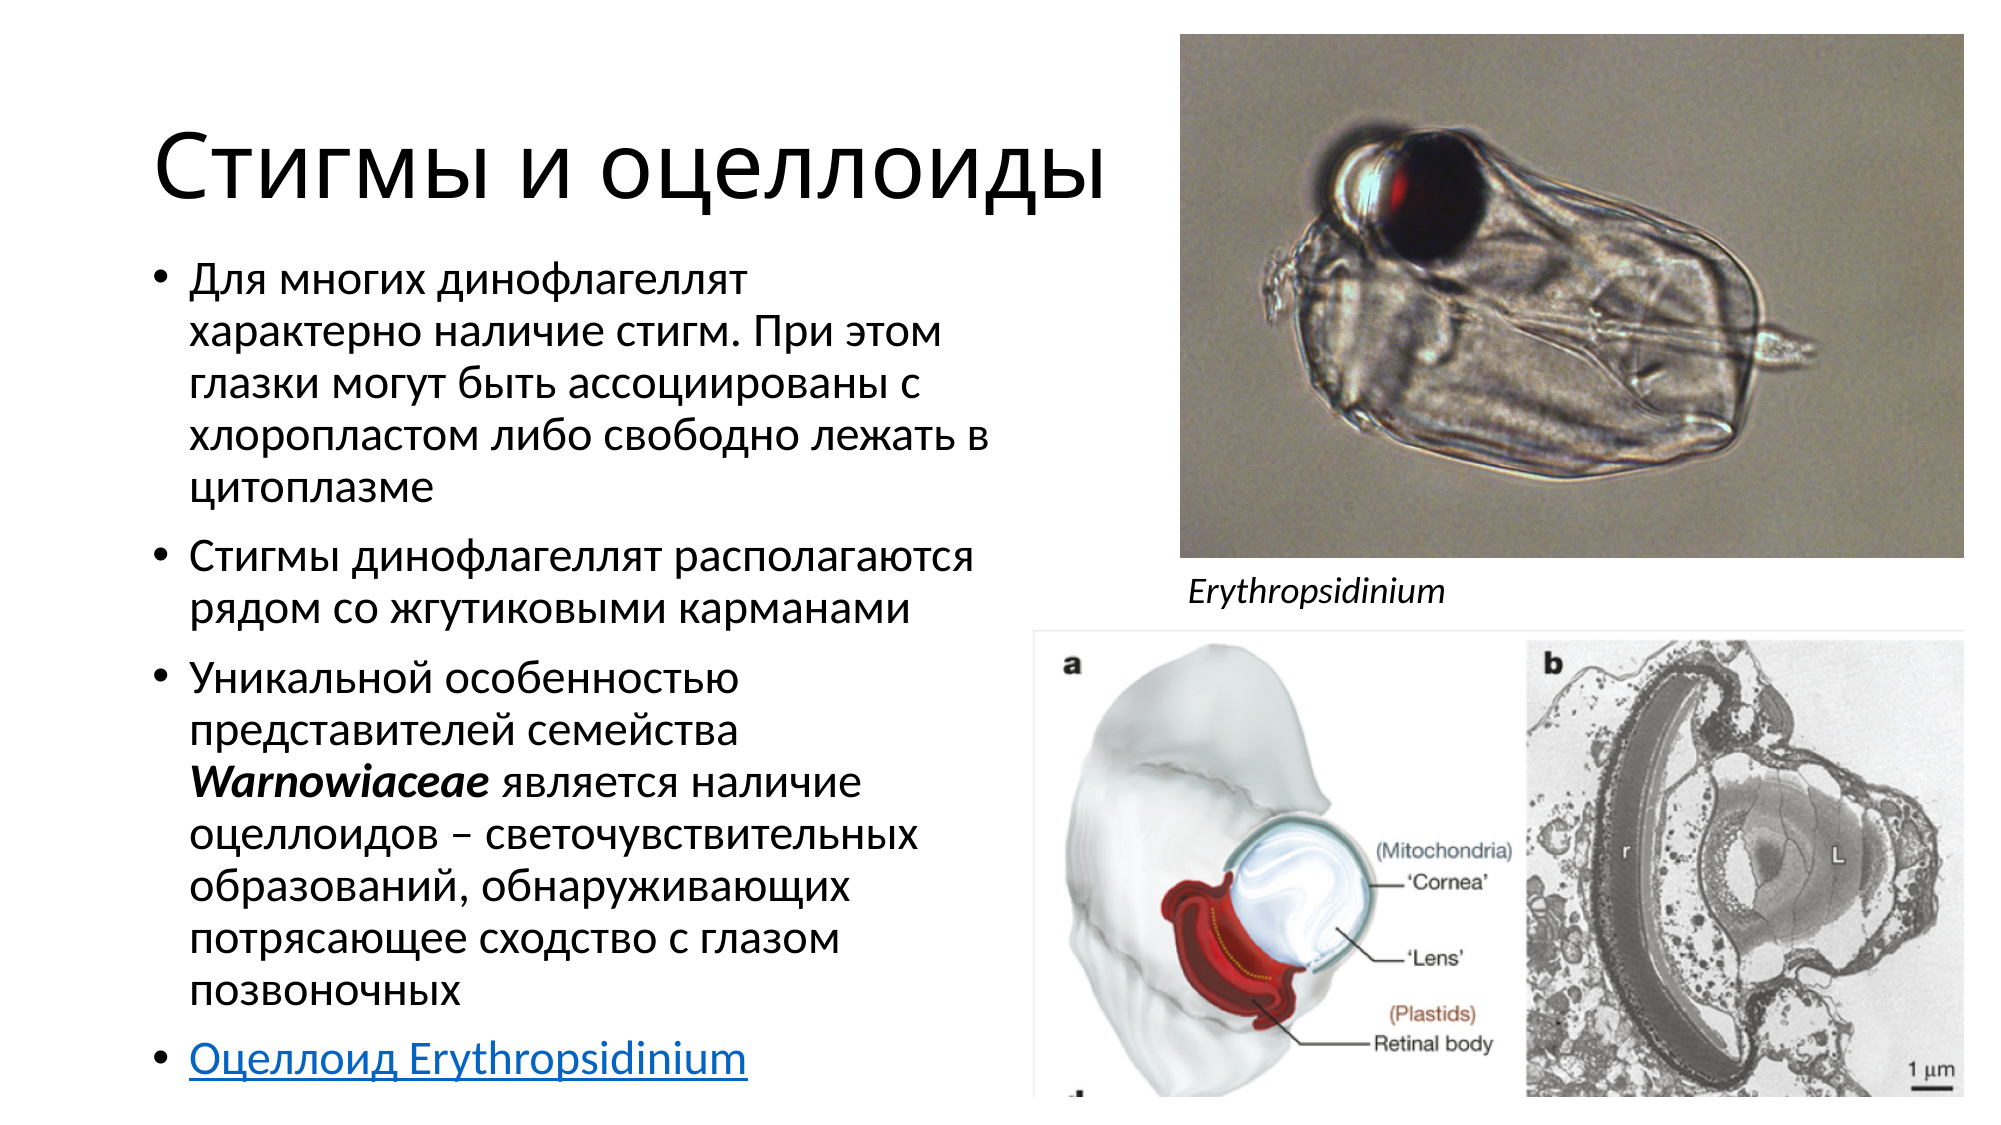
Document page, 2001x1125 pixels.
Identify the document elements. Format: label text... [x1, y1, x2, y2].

list Для многих динофлагеллят характерно наличие стигм. При этом глазки могут быть ассоциированы с хлоропластом либо свободно лежать в цитоплазме Стигмы динофлагеллят располагаются рядом со жгутиковыми карманами Уникальной особенностью представителей семейства Warnowiaceae является наличие оцеллоидов – светочувствительных образований, обнаруживающих потрясающее сходство с глазом позвоночных Оцеллоид Erythropsidinium [137, 244, 1007, 1097]
picture [1031, 629, 1964, 1097]
text_box Erythropsidinium [1173, 558, 1462, 618]
title Стигмы и оцеллоиды [137, 59, 1179, 278]
picture [1179, 34, 1964, 558]
